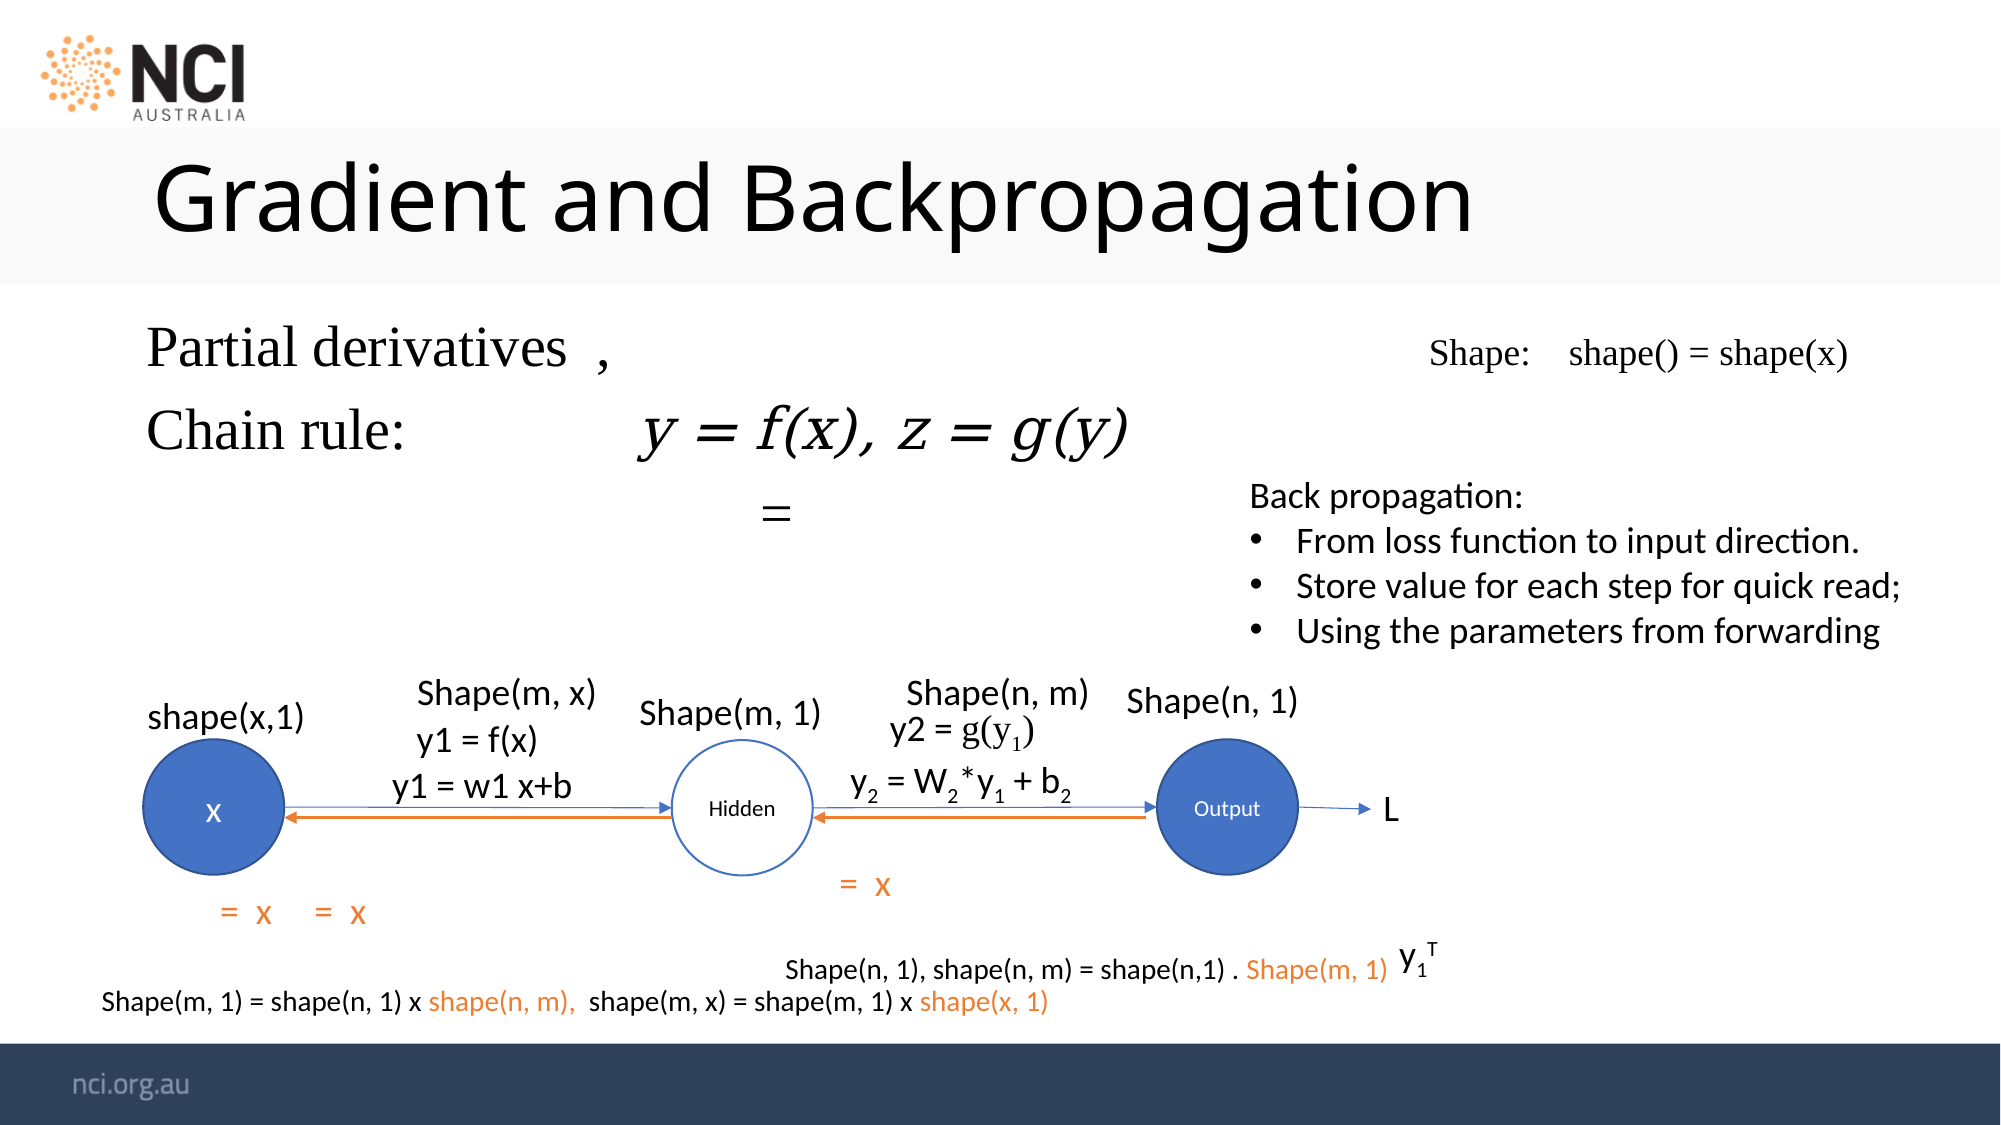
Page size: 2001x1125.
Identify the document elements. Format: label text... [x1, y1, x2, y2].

text_box y2 = W2*y1 + b2 [835, 808, 1104, 815]
text_box x [142, 745, 286, 876]
text_box Shape(m, 1) [624, 680, 838, 741]
text_box Output [1156, 738, 1299, 876]
title Gradient and Backpropagation [137, 126, 1863, 278]
text_box Shape(m, 1) = shape(n, 1) x shape(n, m), shape(m, x) = shape(m, 1) x shape(x, 1) [86, 974, 1064, 1025]
text_box Shape(n, 1), shape(n, m) = shape(n,1) . Shape(m, 1) [770, 942, 1404, 993]
text_box y1T [1384, 922, 1453, 989]
text_box Back propagation: From loss function to input direction. Store value for each step for quick read; Using the parameters from forwarding [1234, 463, 1917, 659]
text_box y2 = W2*y1 + b2 [835, 748, 1104, 807]
text_box shape(x,1) [132, 684, 321, 745]
text_box Shape(n, 1) [1111, 668, 1315, 729]
text_box y1 = f(x) [401, 707, 554, 768]
text_box y1 = w1 x+b [377, 753, 588, 807]
text_box y2 = g(y1) [866, 697, 1104, 763]
picture [0, 0, 2001, 1125]
text_box Hidden [670, 741, 814, 877]
text_box L [1368, 776, 1415, 836]
text_box Shape(m, x) [402, 660, 612, 721]
text_box Shape(n, m) [891, 660, 1105, 721]
text_box y1 = w1 x+b [377, 808, 588, 814]
